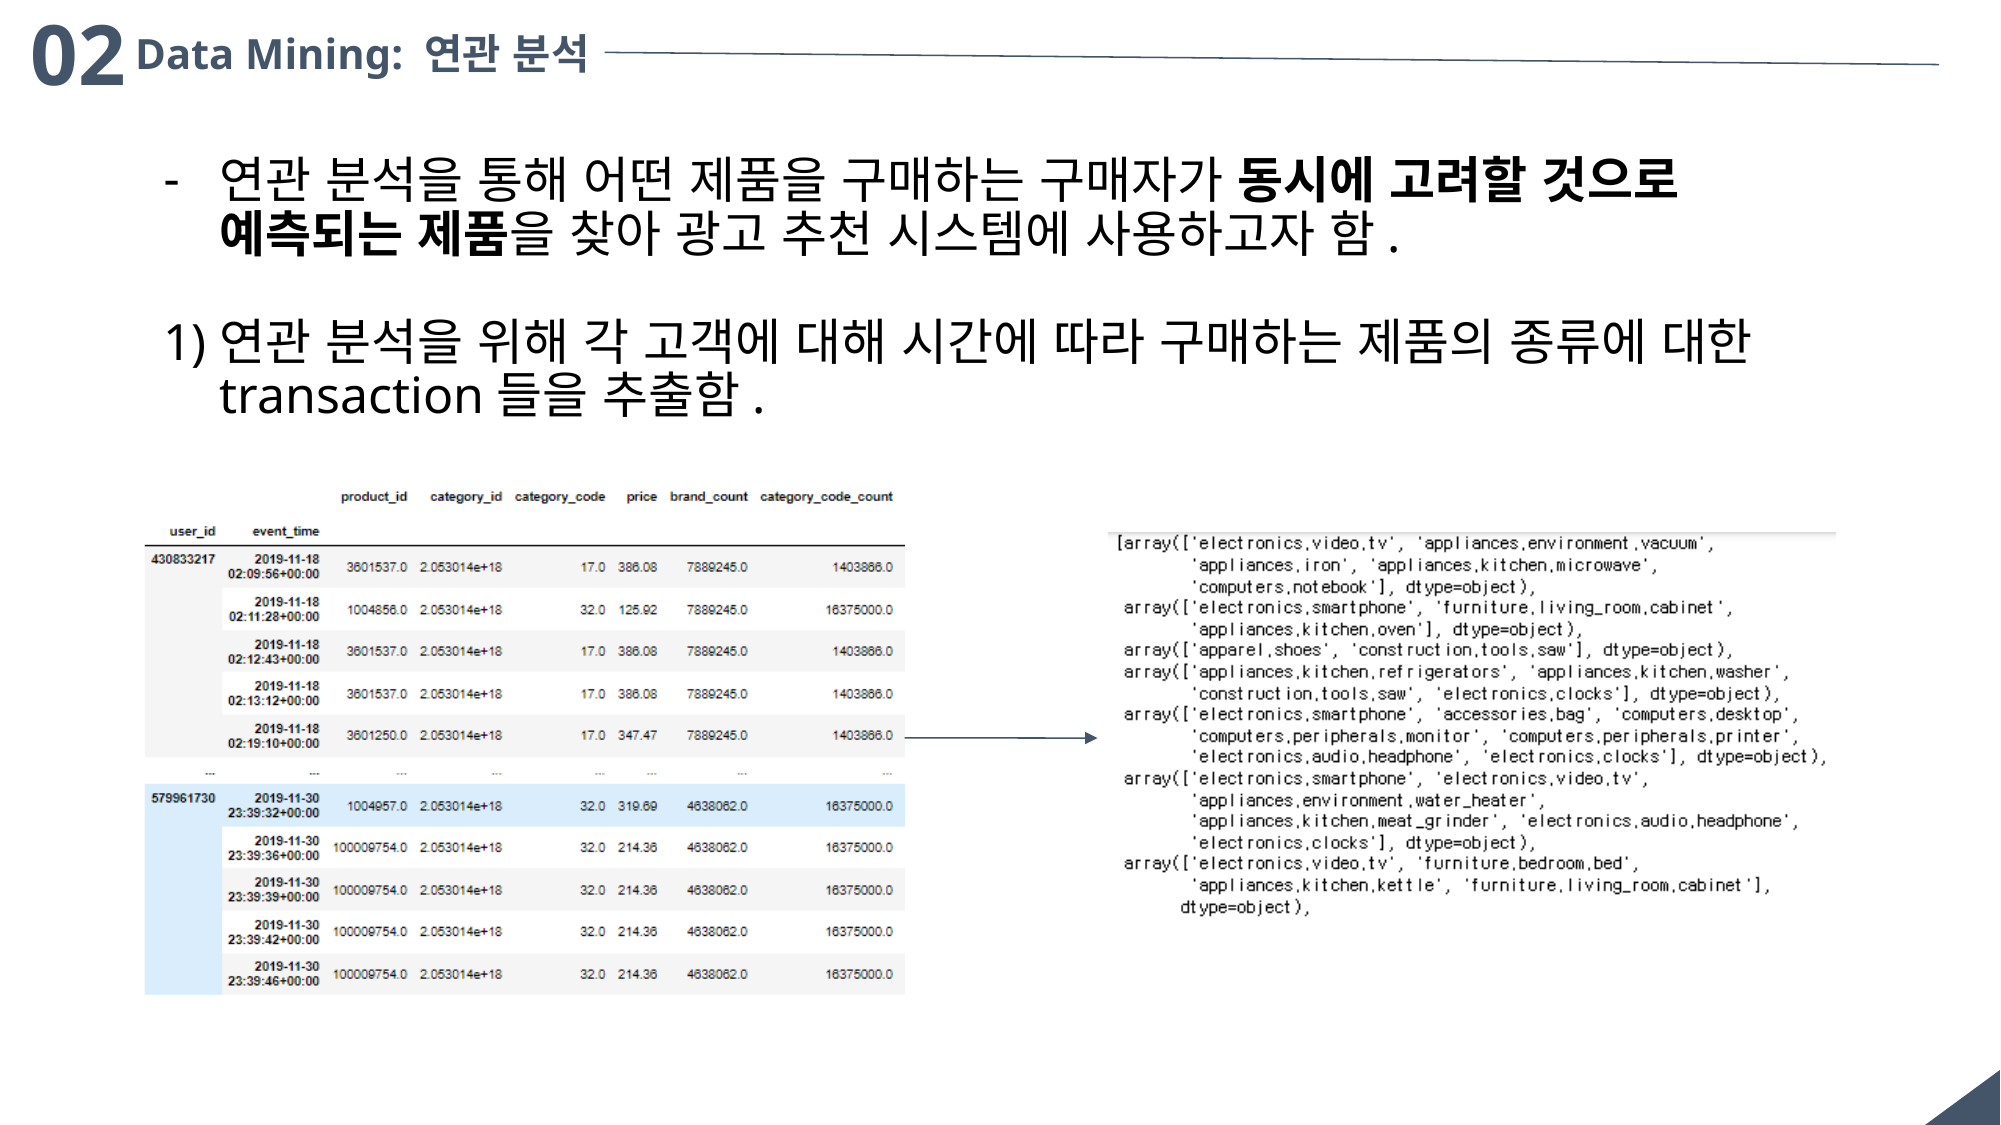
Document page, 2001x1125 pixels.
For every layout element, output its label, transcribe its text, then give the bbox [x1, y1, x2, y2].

text_box 연관 분석을 통해 어떤 제품을 구매하는 구매자가 동시에 고려할 것으로 예측되는 제품을 찾아 광고 추천 시스템에 사용하고자 함. 연관 분석을 위해 각 고객에 대해 시간에 따라 구매하는 제품의 종류에 대한 transaction들을 추출함. [129, 147, 1855, 862]
text_box 02 [16, 0, 207, 110]
text_box Data Mining: 연관 분석 [120, 20, 605, 85]
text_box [594, 52, 1940, 65]
picture [137, 473, 905, 1003]
picture [1108, 532, 1836, 918]
